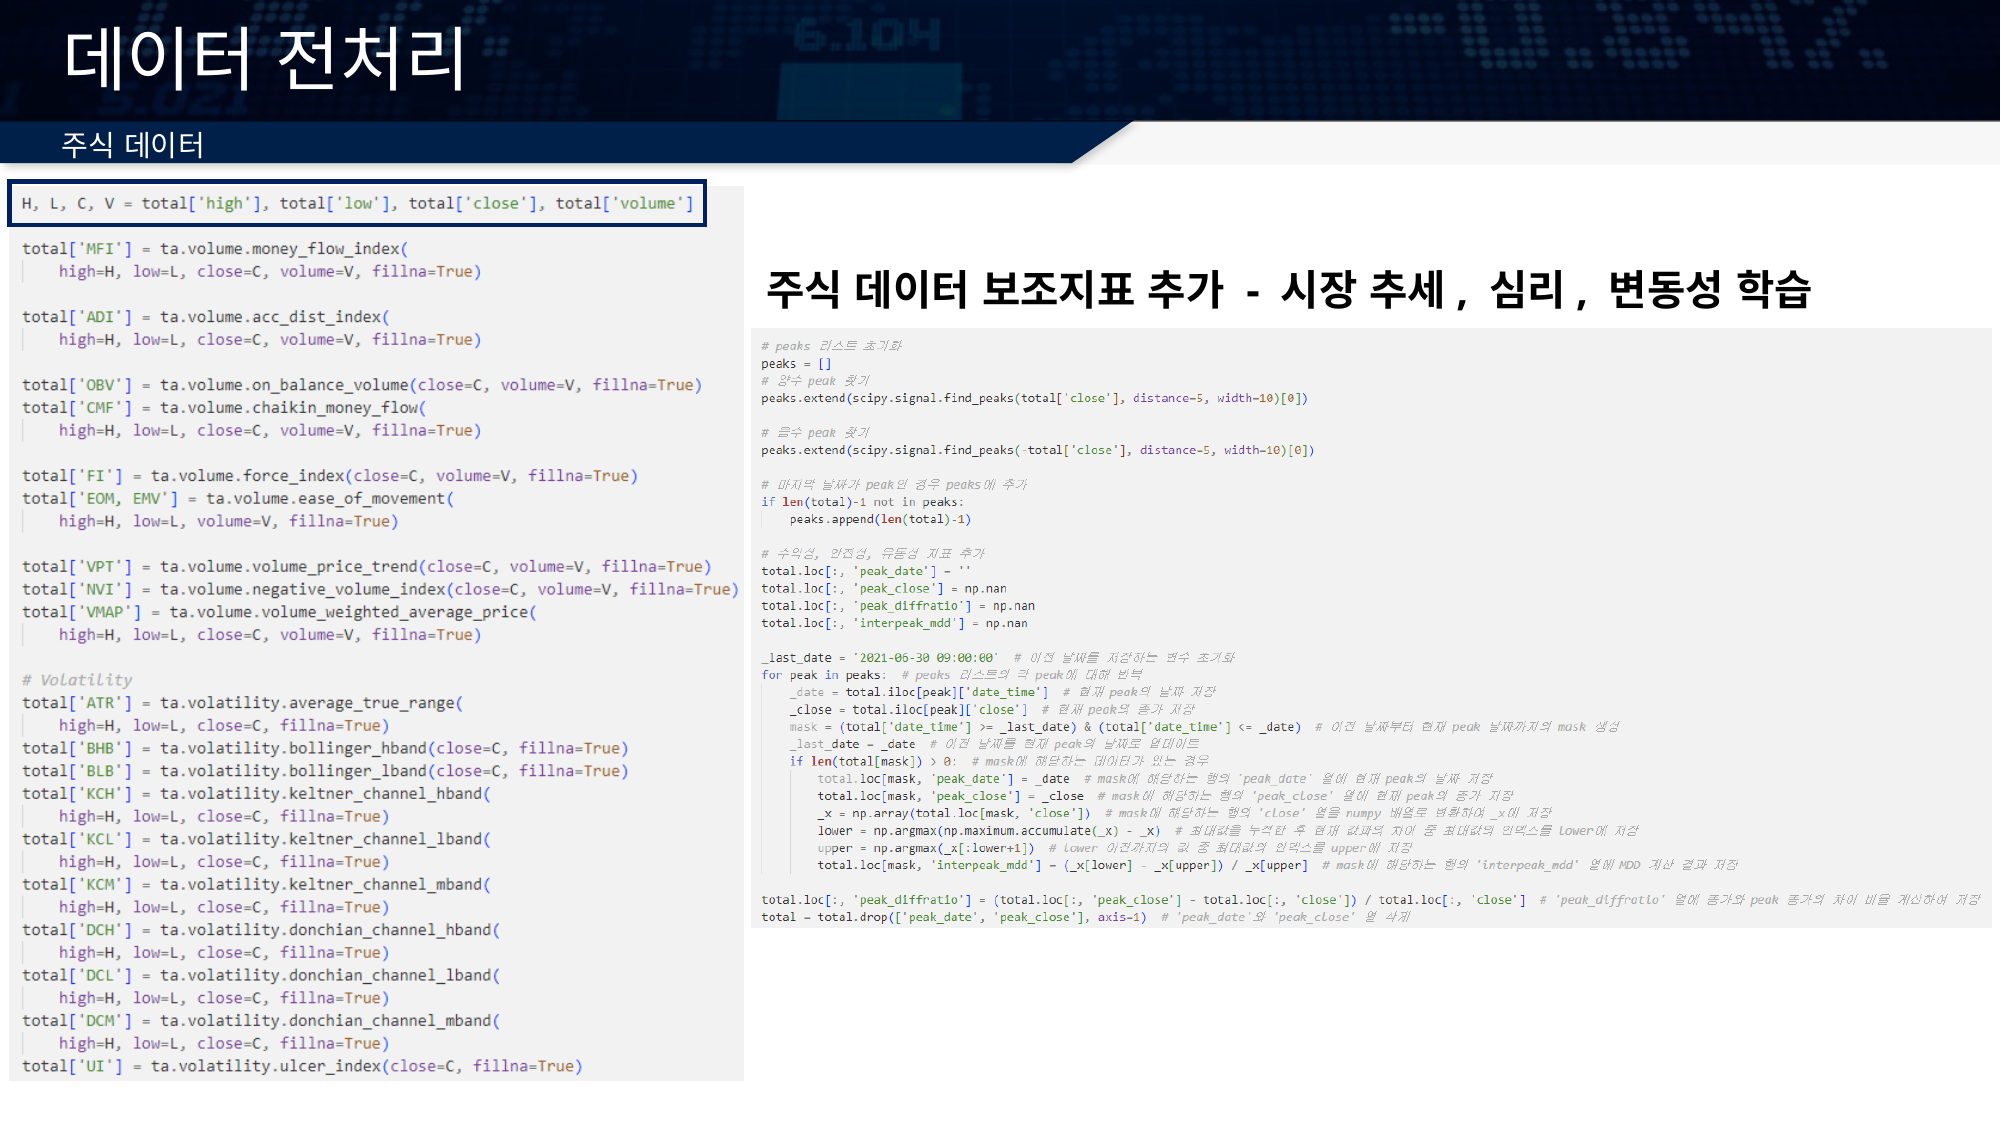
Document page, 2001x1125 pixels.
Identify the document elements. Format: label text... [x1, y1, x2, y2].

text_box 주식 데이터 [47, 122, 540, 170]
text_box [0, 0, 2000, 122]
text_box [9, 181, 706, 186]
text_box 주식 데이터 보조지표 추가 - 시장 추세, 심리, 변동성 학습 [751, 256, 1909, 328]
picture [751, 328, 1992, 928]
picture [9, 186, 744, 1081]
